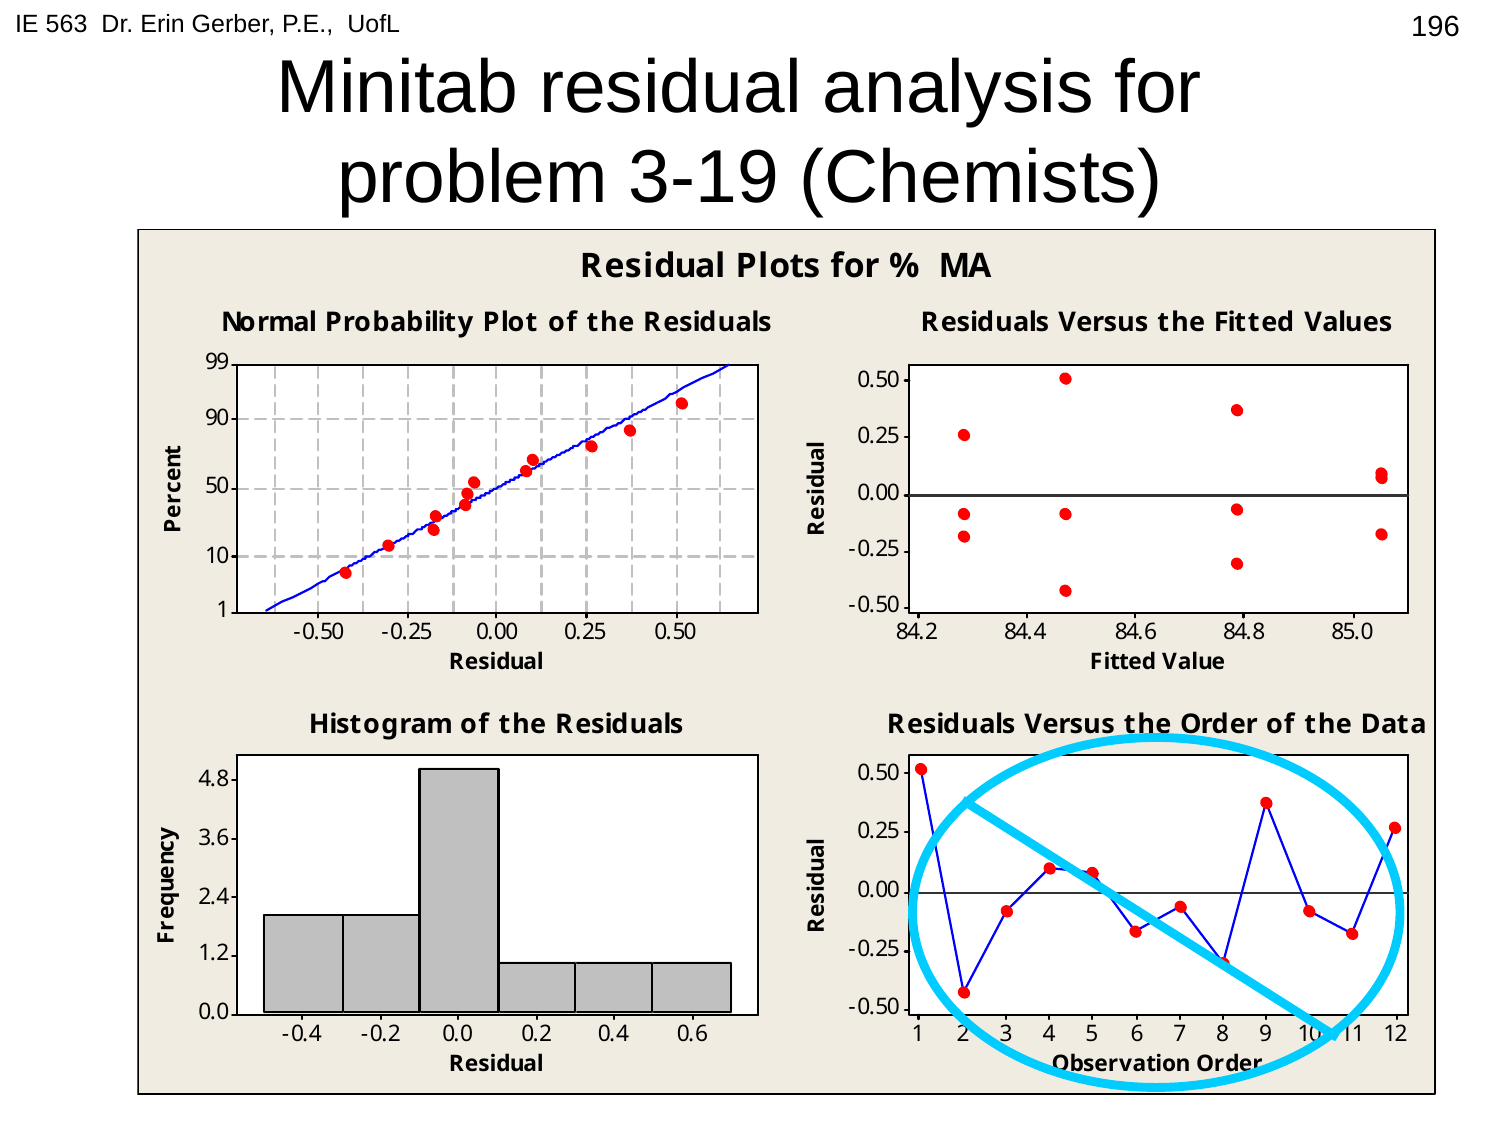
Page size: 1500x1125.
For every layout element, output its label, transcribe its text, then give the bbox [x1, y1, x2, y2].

picture [137, 228, 1438, 1097]
footer IE 563 Dr. Erin Gerber, P.E., UofL [0, 0, 626, 79]
slide_number 196 [1124, 0, 1476, 79]
title Minitab residual analysis for problem 3-19 (Chemists) [74, 33, 1426, 222]
